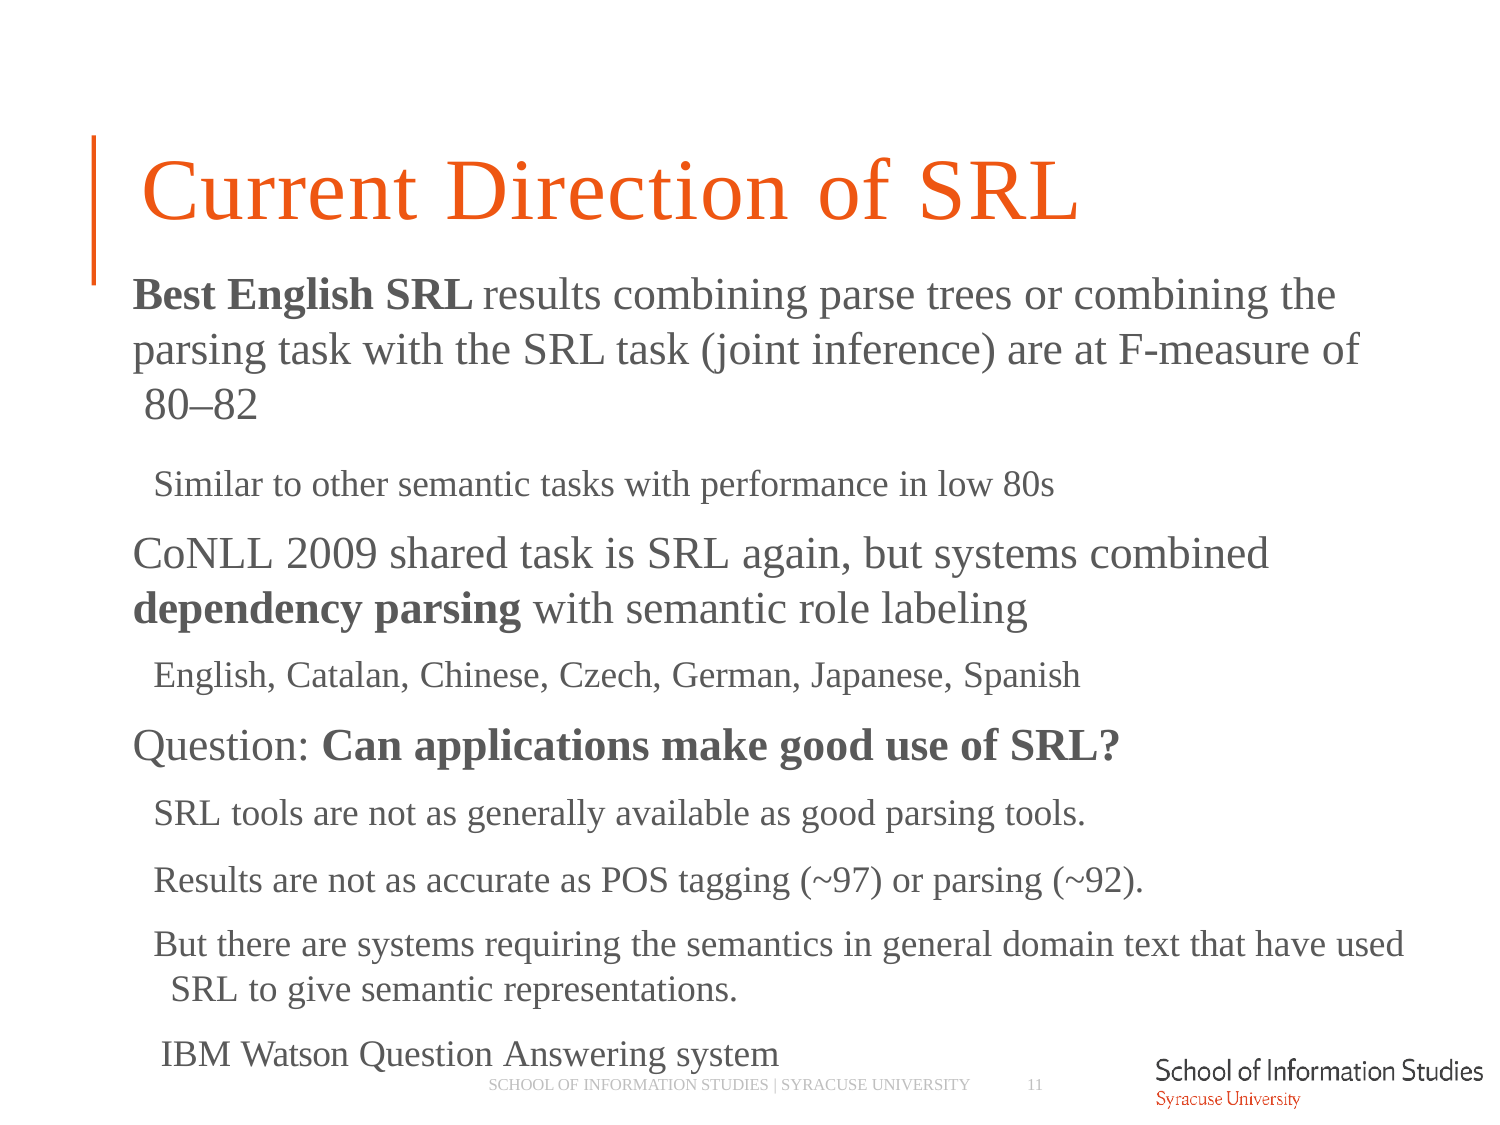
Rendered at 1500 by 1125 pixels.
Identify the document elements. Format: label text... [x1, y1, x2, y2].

footer SCHOOL OF INFORMATION STUDIES | SYRACUSE UNIVERSITY [486, 1074, 979, 1125]
slide_number 11 [1020, 1074, 1050, 1125]
text_box Best English SRL results combining parse trees or combining the parsing task with the SRL task (joint inference) are at F-measure of 80–82 ­ Similar to other semantic tasks with performance in low 80s CoNLL 2009 shared task is SRL again, but systems combined dependency parsing with semantic role labeling ­ English, Catalan, Chinese, Czech, German, Japanese, Spanish Question: Can applications make good use of SRL? ­ SRL tools are not as generally available as good parsing tools. ­ Results are not as accurate as POS tagging (~97) or parsing (~92). ­ But there are systems requiring the semantics in general domain text that have used SRL to give semantic representations. ­ IBM Watson Question Answering system [130, 261, 1415, 1074]
title Current Direction of SRL [138, 129, 1090, 261]
picture [1156, 1058, 1483, 1109]
